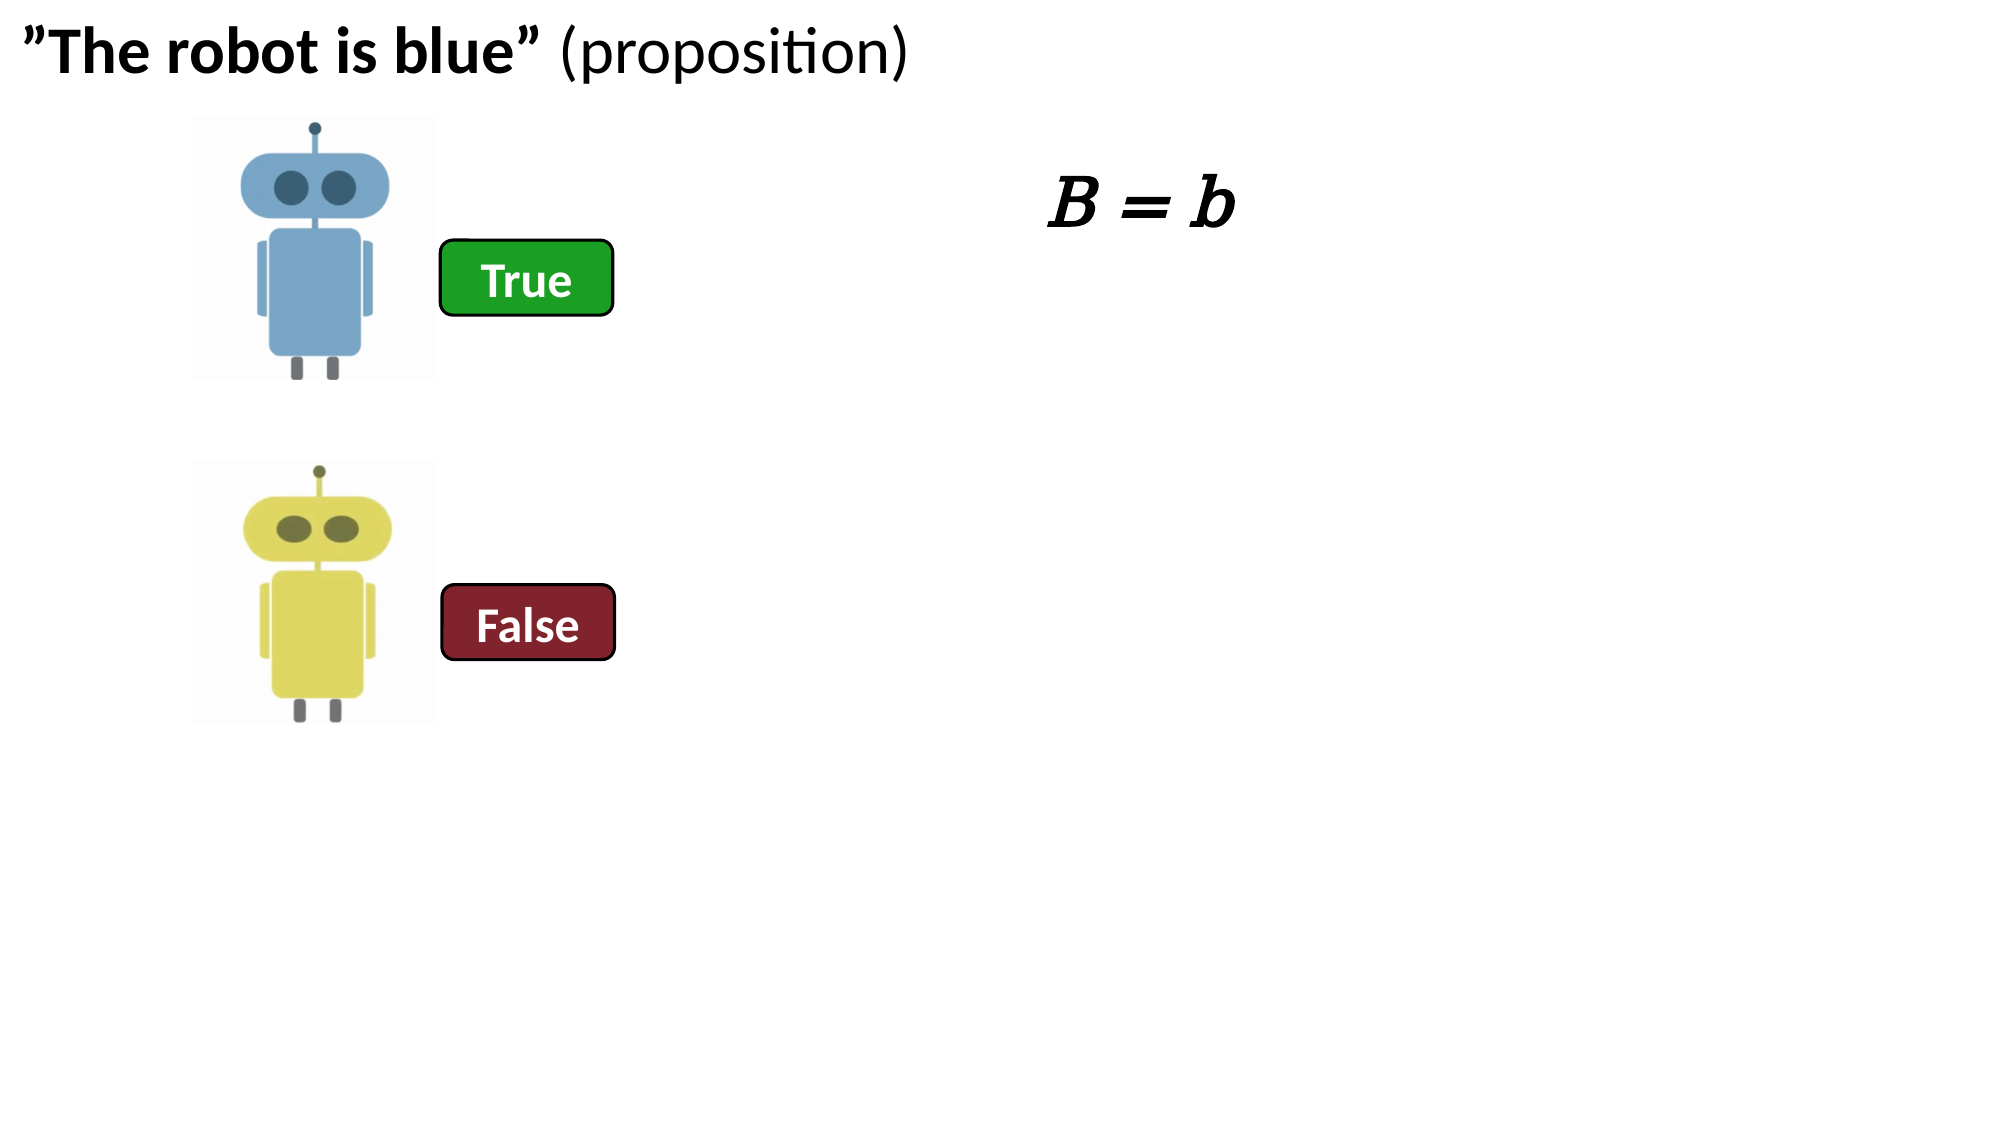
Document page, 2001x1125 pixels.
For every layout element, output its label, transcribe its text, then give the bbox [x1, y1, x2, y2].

text_box False [440, 583, 616, 661]
picture [191, 115, 436, 380]
picture [191, 459, 438, 724]
text_box ¬B = b [974, 151, 1247, 247]
text_box True [439, 239, 614, 317]
text_box ”The robot is blue” (proposition) [5, 0, 926, 95]
